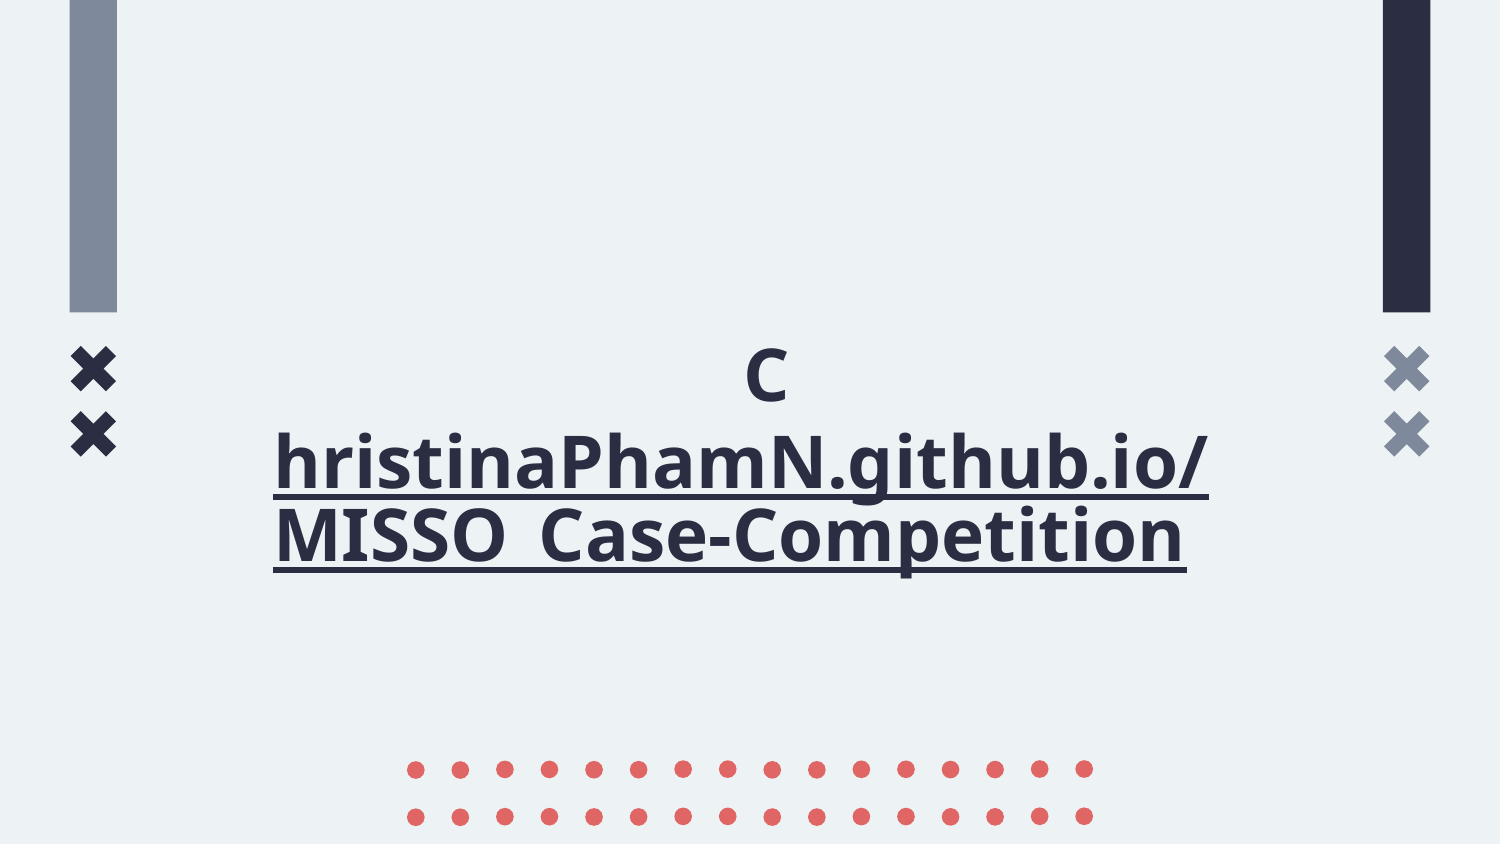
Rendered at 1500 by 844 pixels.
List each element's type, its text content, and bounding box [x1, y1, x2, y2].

title ChristinaPhamN.github.io/MISSO_Case-Competition [258, 300, 1275, 544]
